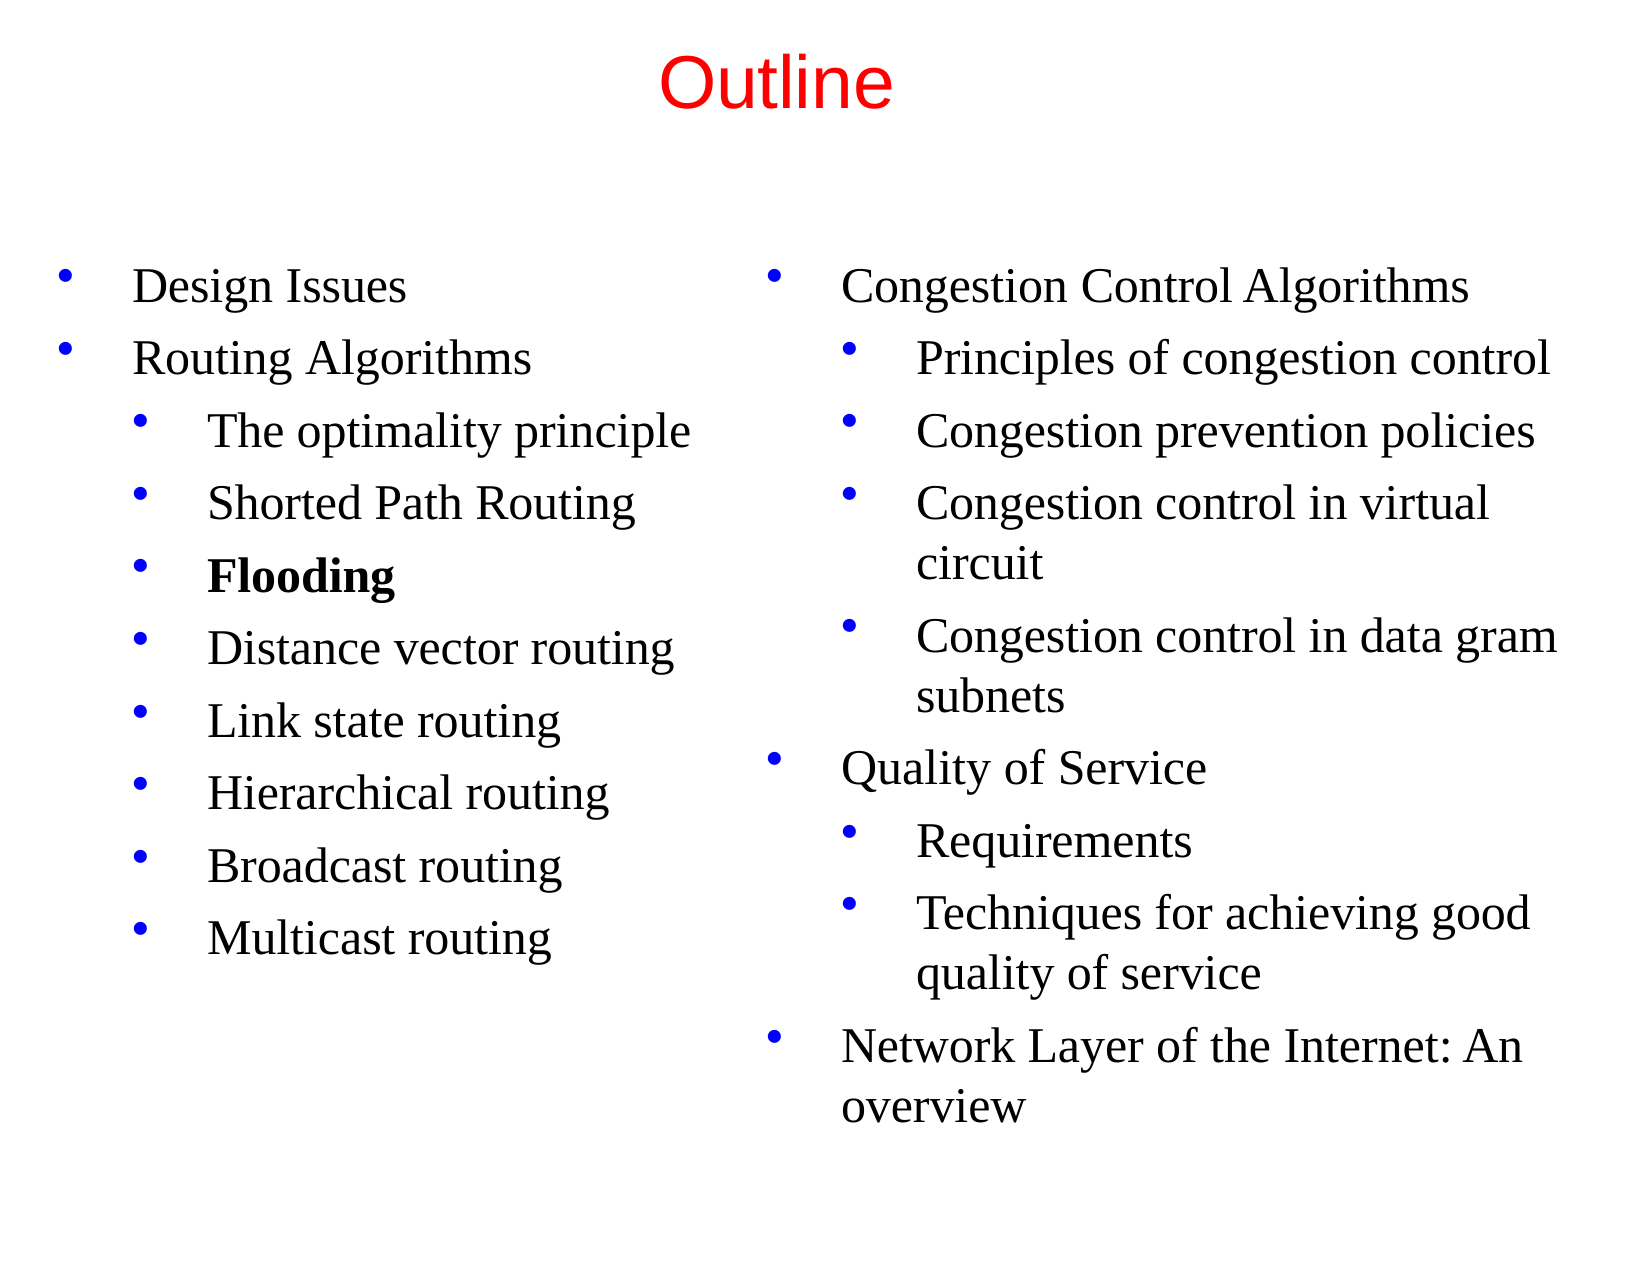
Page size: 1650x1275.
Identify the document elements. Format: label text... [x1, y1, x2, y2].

title Outline [532, 31, 1021, 237]
text_box Congestion Control Algorithms Principles of congestion control Congestion prevention policies Congestion control in virtual circuit Congestion control in data gram subnets Quality of Service Requirements Techniques for achieving good quality of service Network Layer of the Internet: An overview [763, 237, 1588, 1133]
text_box Design Issues Routing Algorithms The optimality principle Shorted Path Routing Flooding Distance vector routing Link state routing Hierarchical routing Broadcast routing Multicast routing [54, 237, 763, 965]
